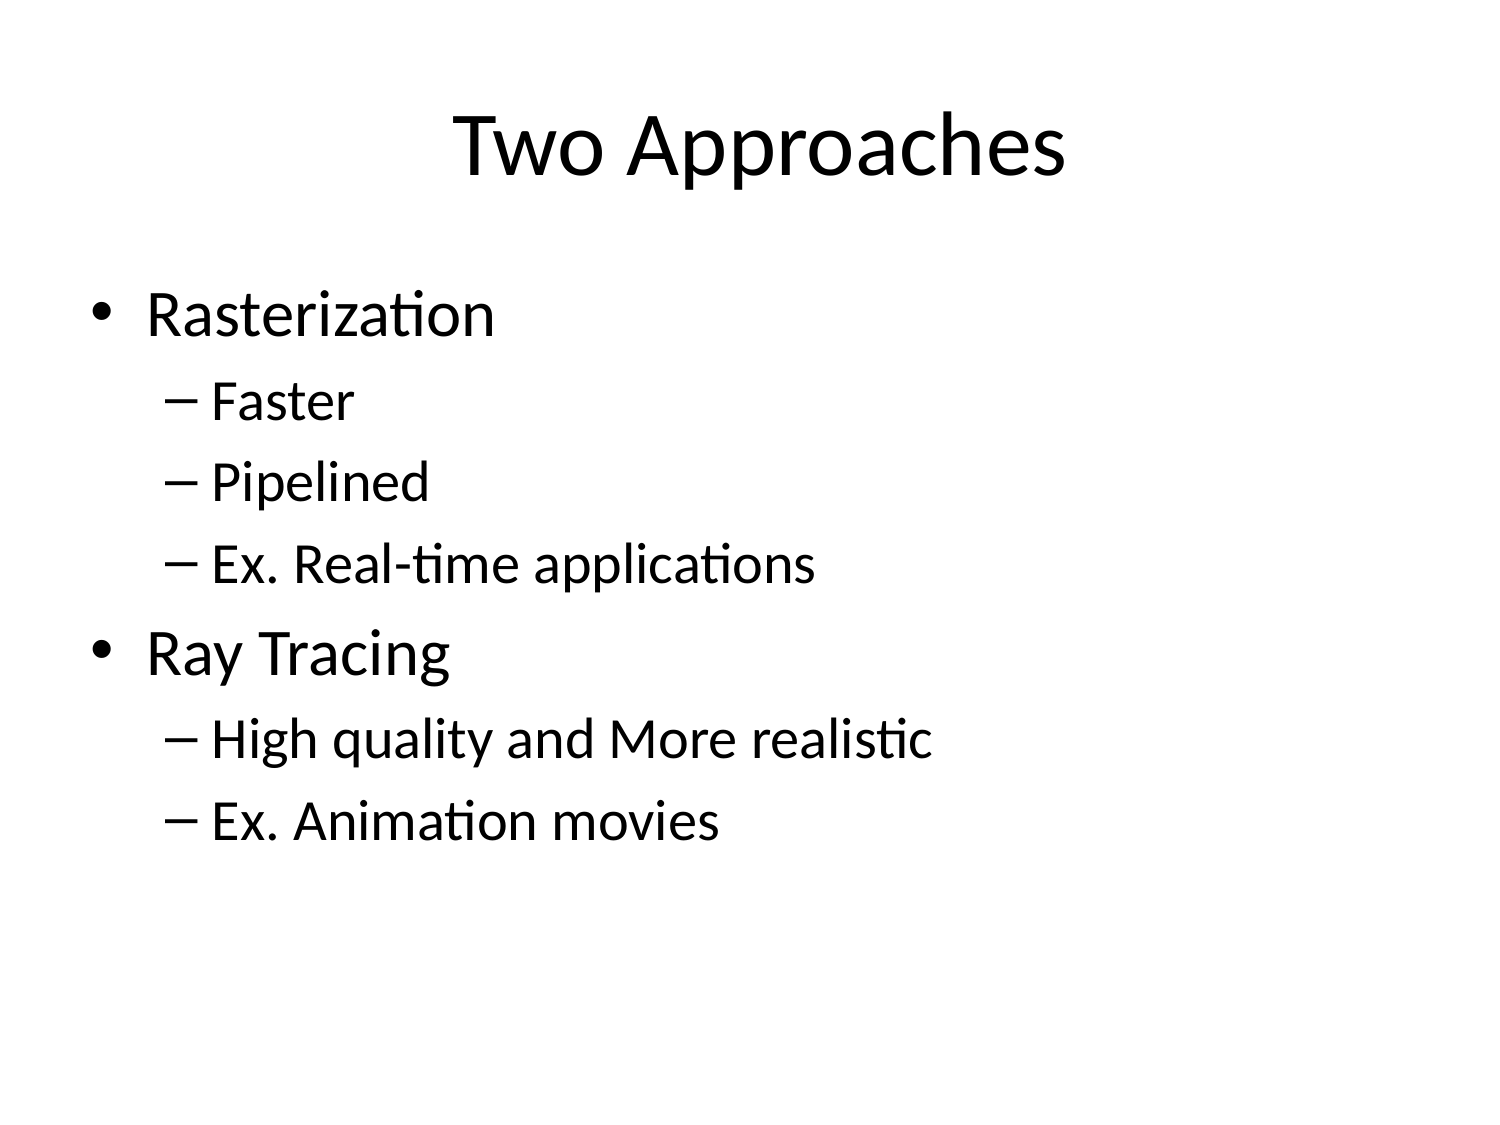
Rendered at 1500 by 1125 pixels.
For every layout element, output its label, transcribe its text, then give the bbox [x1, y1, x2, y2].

list Rasterization Faster Pipelined Ex. Real-time applications Ray Tracing High quality and More realistic Ex. Animation movies [75, 262, 1425, 1005]
title Two Approaches [75, 45, 1425, 233]
